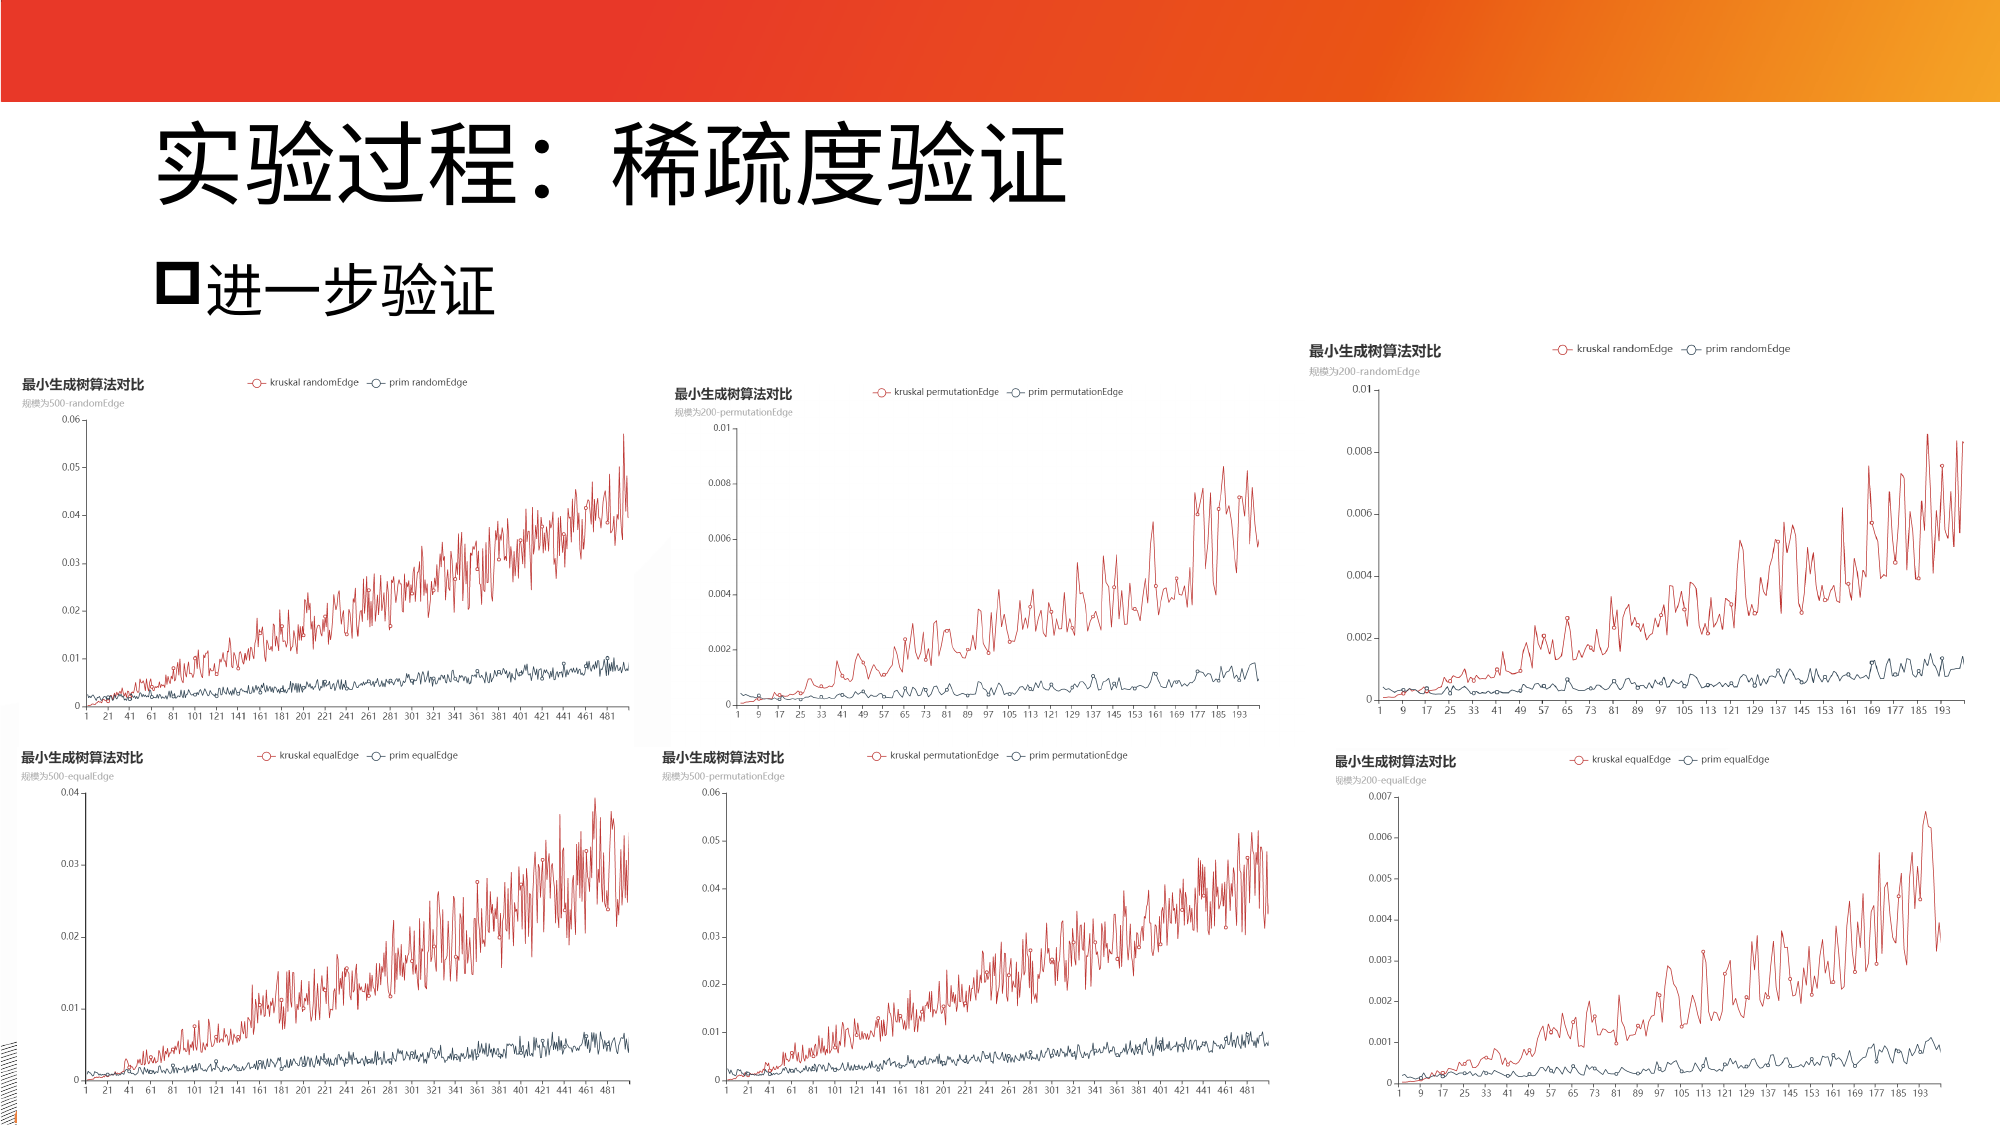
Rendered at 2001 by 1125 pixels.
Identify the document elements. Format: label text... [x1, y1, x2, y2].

picture [0, 340, 2000, 1125]
picture [0, 0, 2000, 102]
title 实验过程：稀疏度验证 [137, 59, 1863, 278]
list 进一步验证 [136, 255, 1862, 748]
